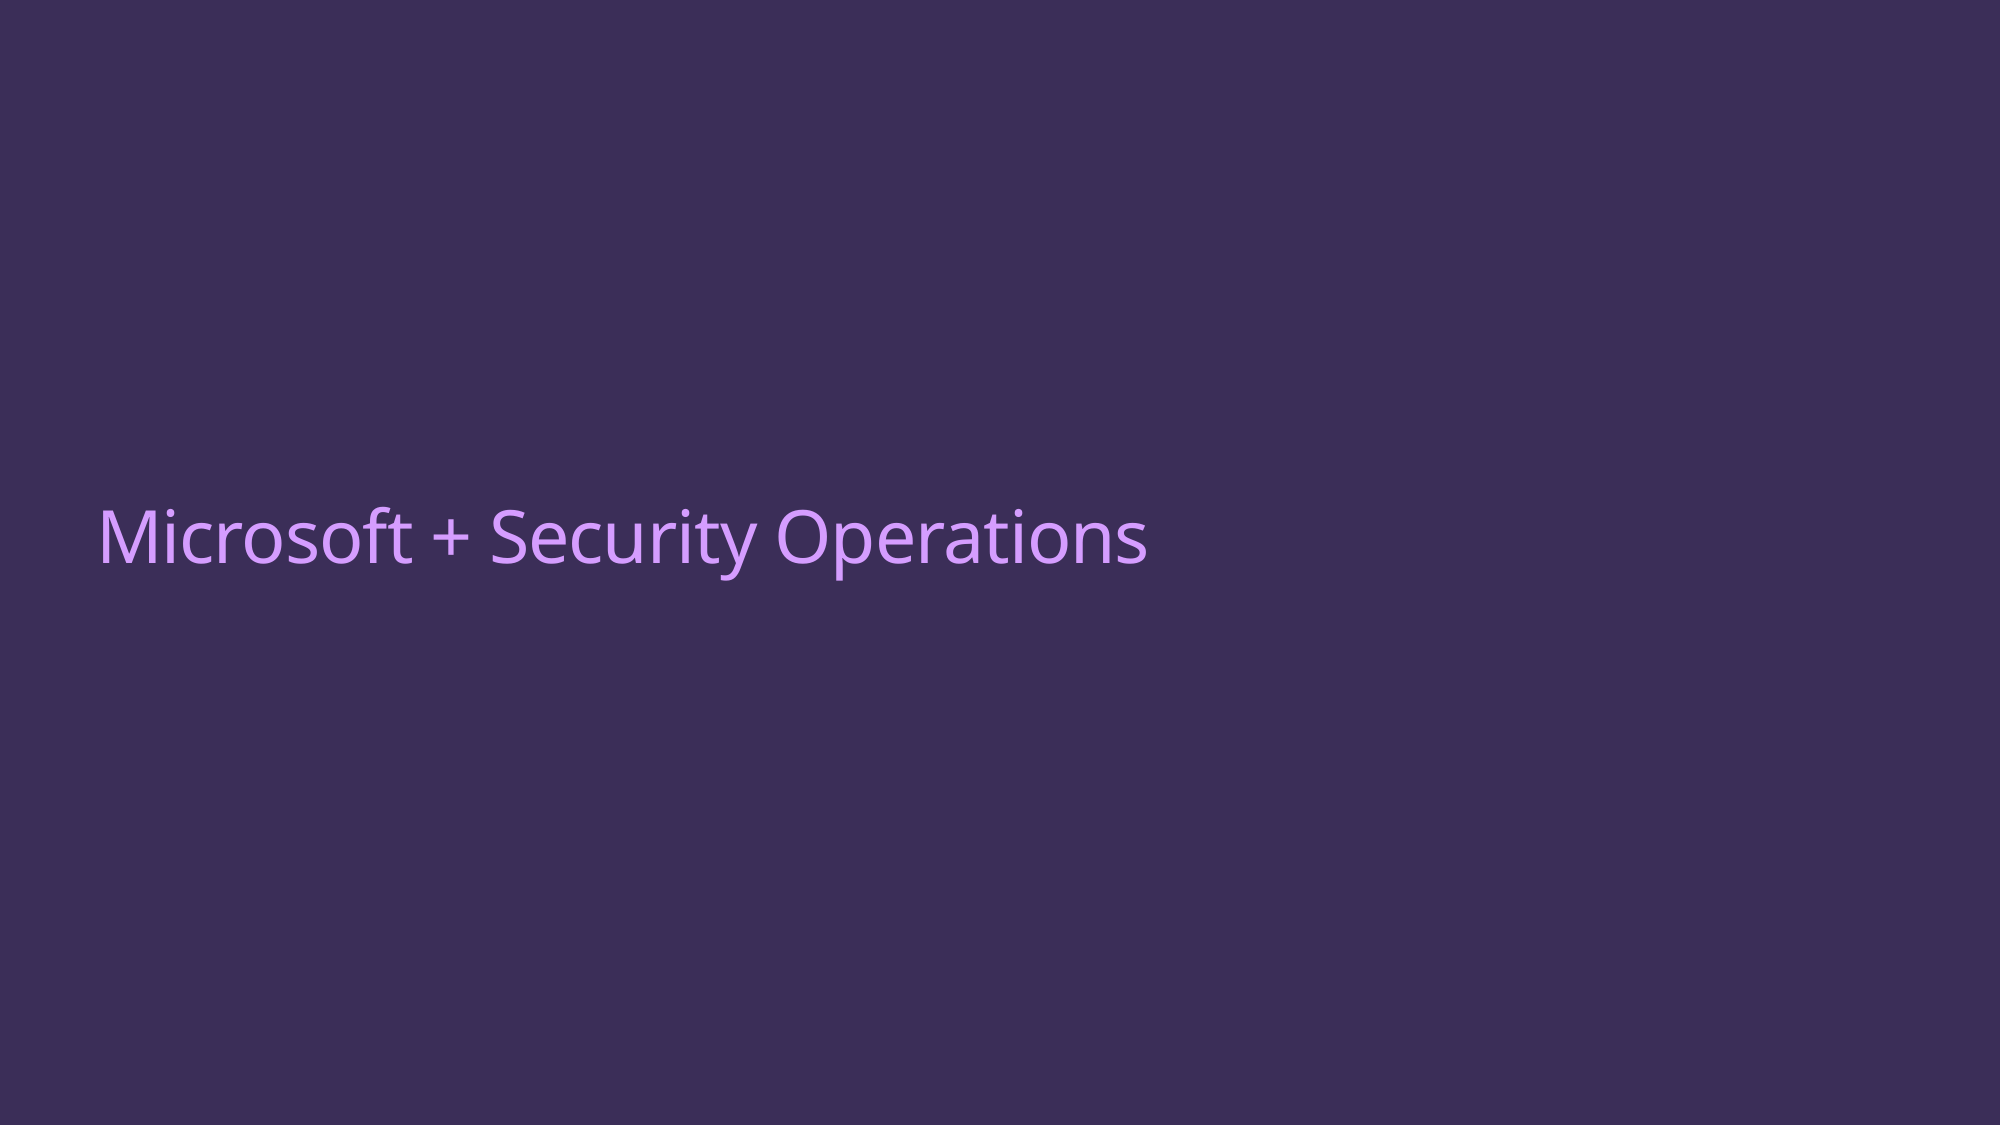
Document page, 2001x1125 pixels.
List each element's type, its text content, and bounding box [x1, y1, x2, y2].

title Microsoft + Security Operations [96, 498, 1596, 580]
